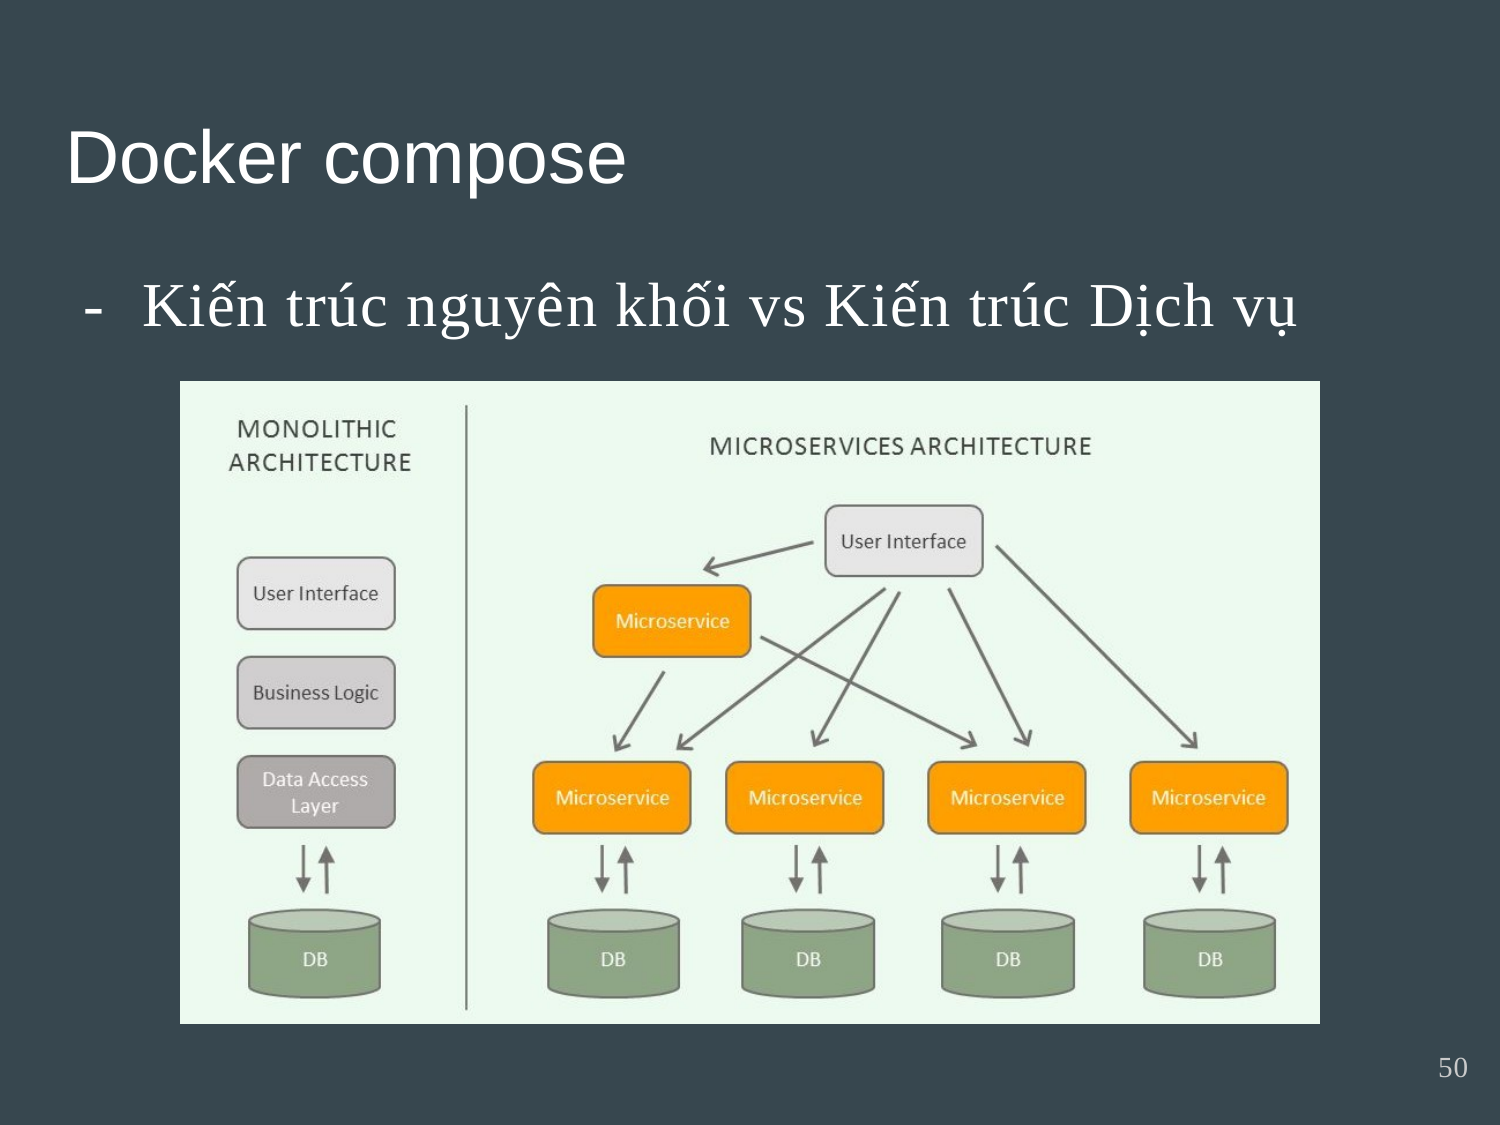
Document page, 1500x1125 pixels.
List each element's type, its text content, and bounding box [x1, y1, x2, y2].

text_box [180, 381, 1320, 1024]
text_box - Kiến trúc nguyên khối vs Kiến trúc Dịch vụ [80, 261, 1320, 339]
slide_number 50 [1434, 1047, 1473, 1125]
text_box Docker compose [63, 106, 688, 199]
